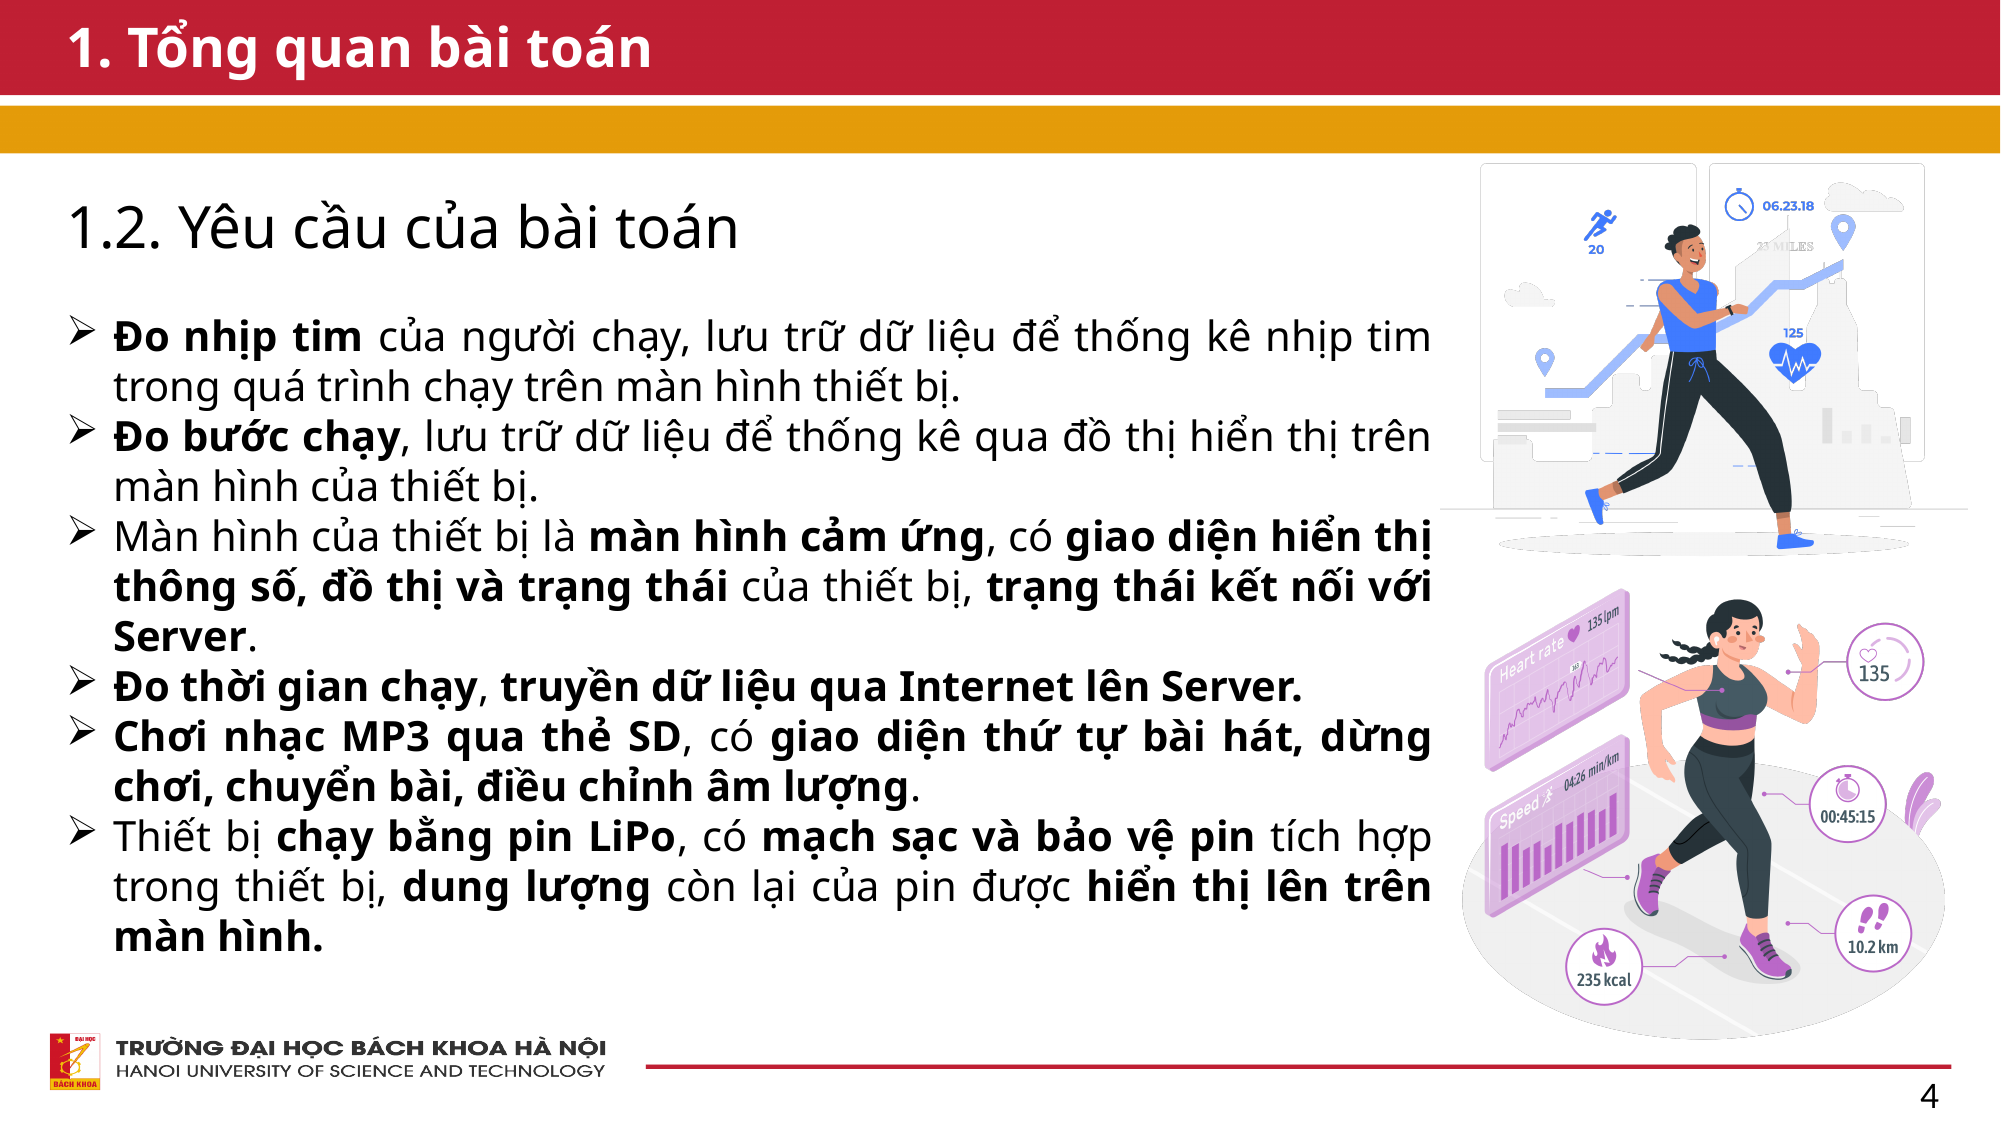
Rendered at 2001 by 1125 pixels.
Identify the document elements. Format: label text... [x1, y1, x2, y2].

text_box 4 [1905, 1063, 1952, 1124]
title 1. Tổng quan bài toán [51, 12, 1949, 87]
picture [0, 0, 2001, 1125]
text_box 1.2. Yêu cầu của bài toán Đo nhịp tim của người chạy, lưu trữ dữ liệu để thống kê nhịp tim trong quá trình chạy trên màn hình thiết bị. Đo bước chạy, lưu trữ dữ liệu để thống kê qua đồ thị hiển thị trên màn hình của thiết bị. Màn hình của thiết bị là màn hình cảm ứng, có giao diện hiển thị thông số, đồ thị và trạng thái của thiết bị, trạng thái kết nối với Server. Đo thời gian chạy, truyền dữ liệu qua Internet lên Server. Chơi nhạc MP3 qua thẻ SD, có giao diện thứ tự bài hát, dừng chơi, chuyển bài, điều chỉnh âm lượng. Thiết bị chạy bằng pin LiPo, có mạch sạc và bảo vệ pin tích hợp trong thiết bị, dung lượng còn lại của pin được hiển thị lên trên màn hình. [51, 182, 1449, 1018]
